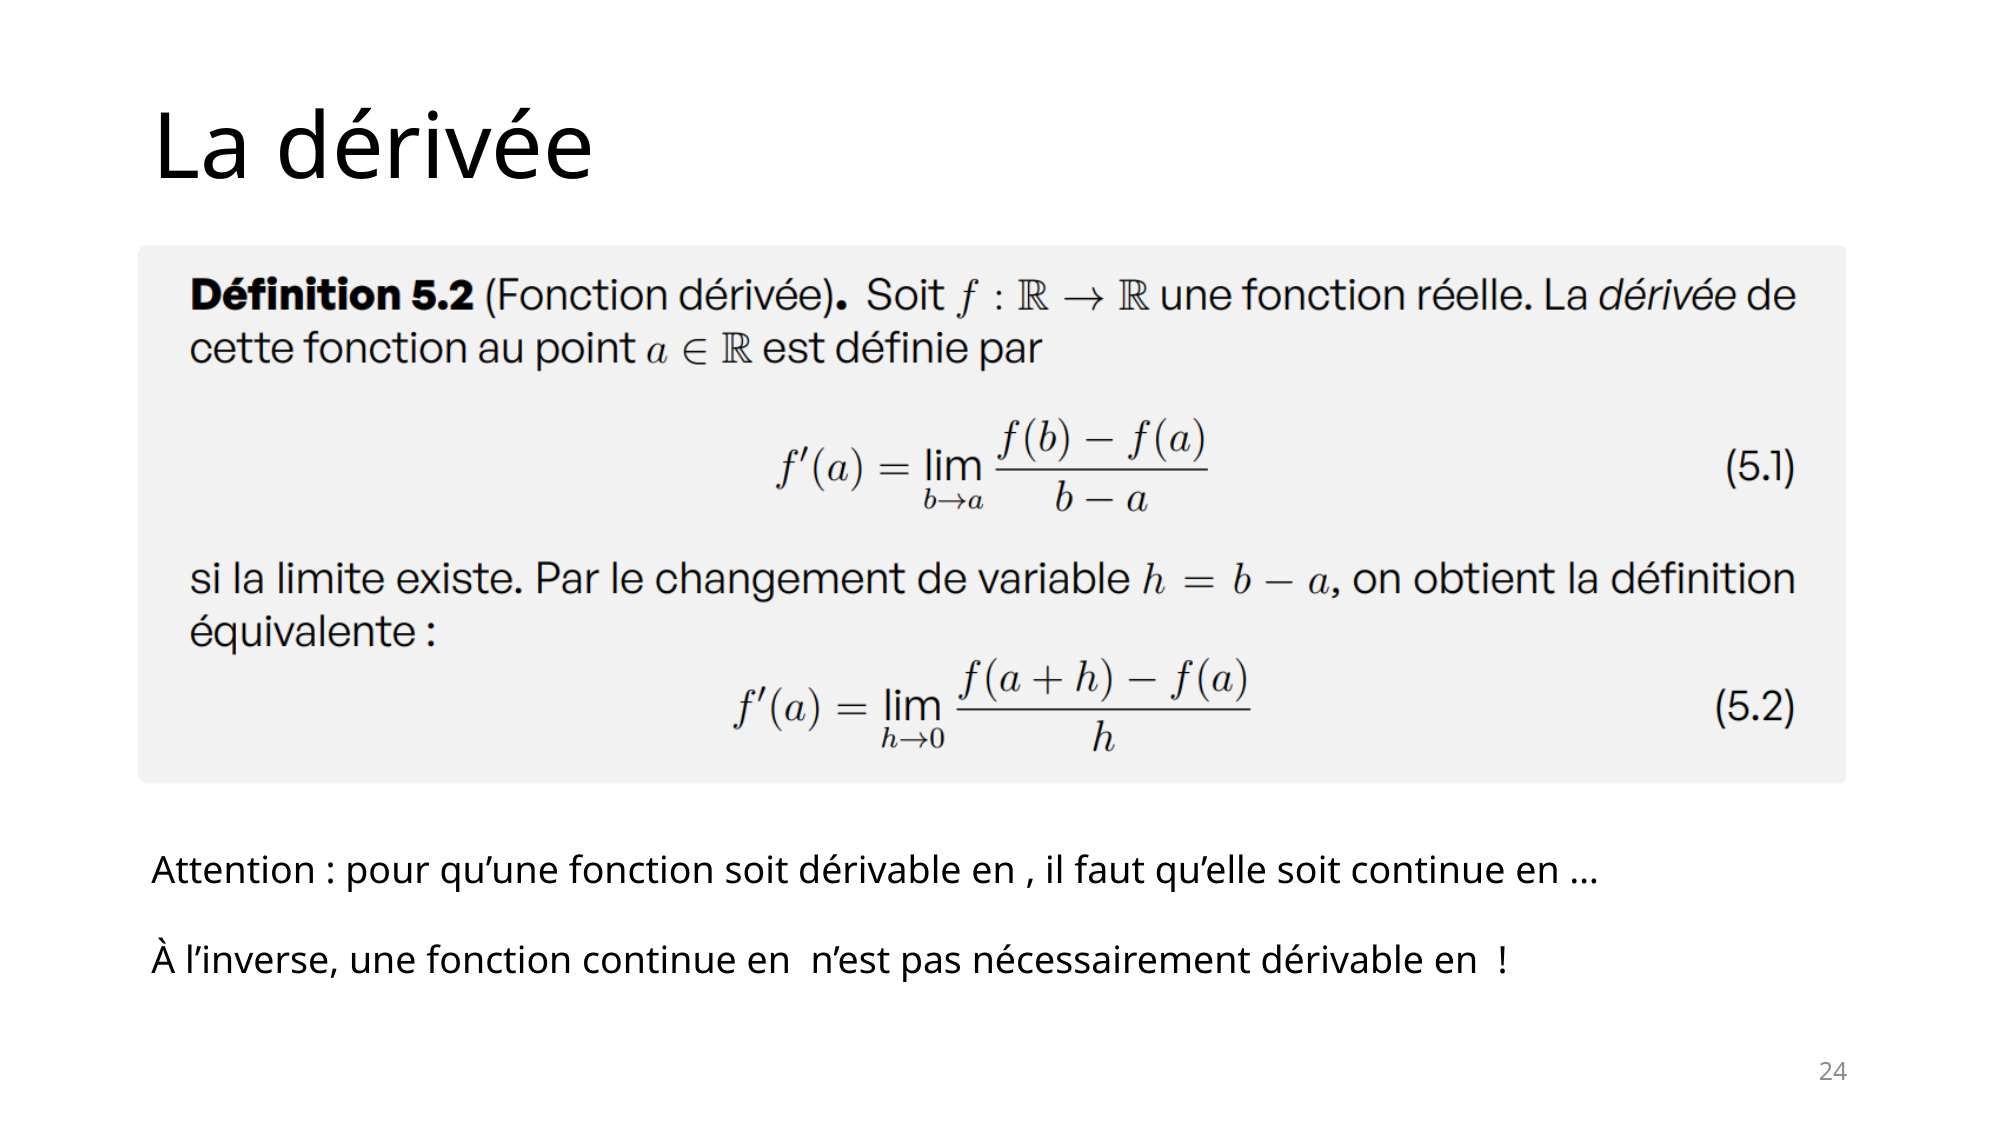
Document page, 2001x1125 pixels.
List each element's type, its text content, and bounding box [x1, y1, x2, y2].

picture [137, 245, 1846, 785]
title La dérivée [137, 40, 1863, 258]
slide_number 24 [1412, 1042, 1863, 1103]
